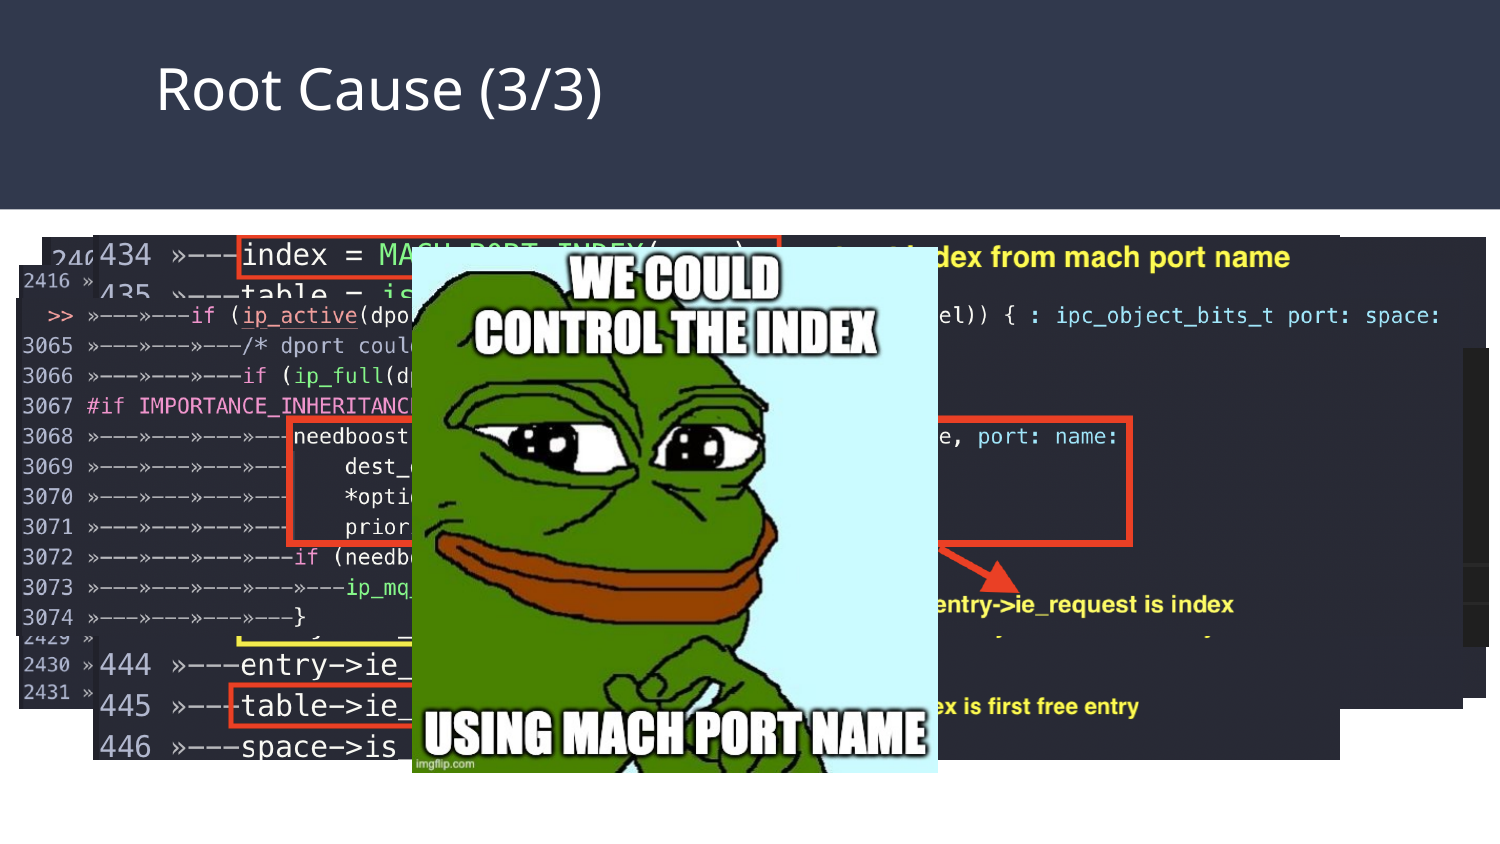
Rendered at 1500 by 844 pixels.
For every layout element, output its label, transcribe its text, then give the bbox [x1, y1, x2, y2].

picture [15, 234, 1489, 773]
title Root Cause (3/3) [64, 37, 1463, 169]
